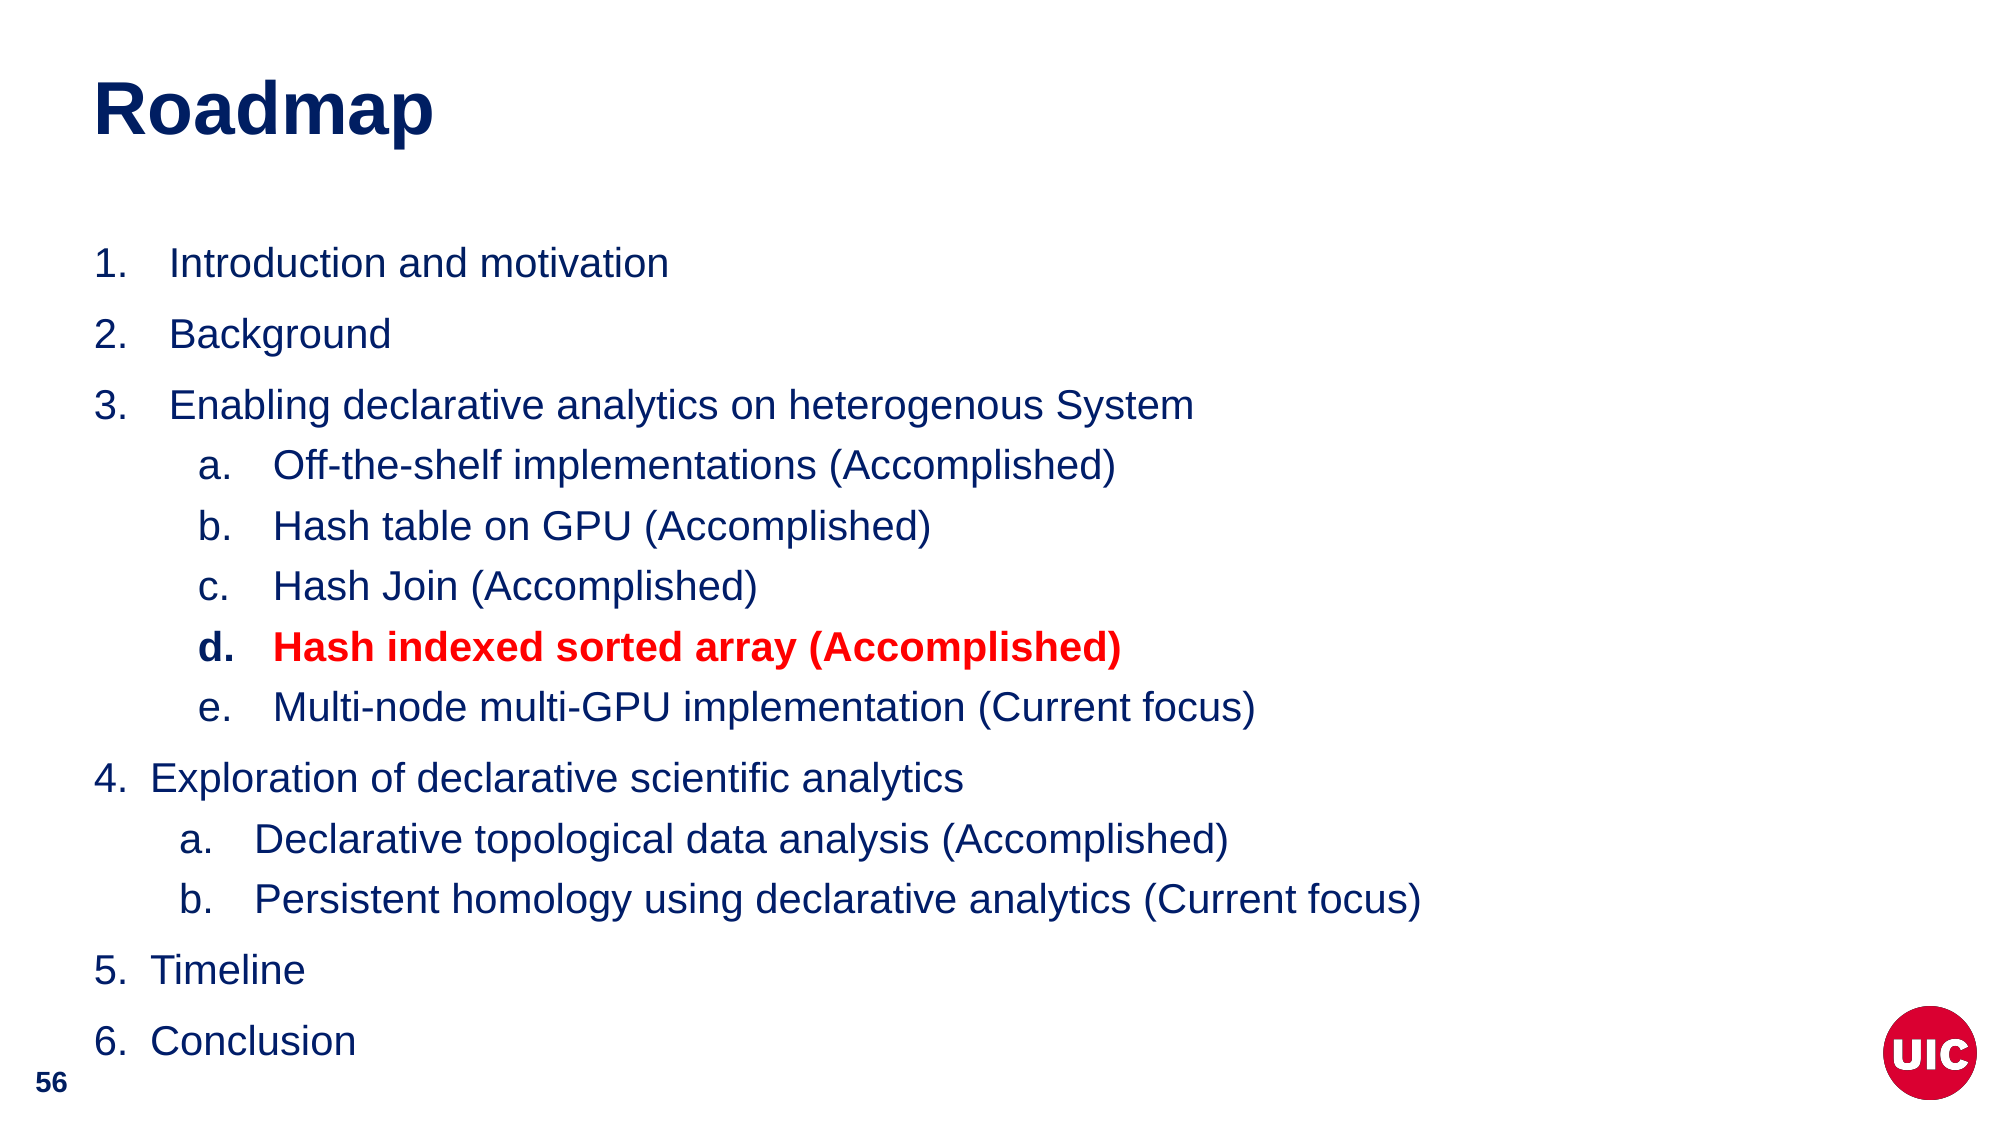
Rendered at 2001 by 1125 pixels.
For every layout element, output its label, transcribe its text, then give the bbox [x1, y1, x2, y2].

title Roadmap [93, 70, 1907, 204]
list Introduction and motivation Background Enabling declarative analytics on heterogenous System Off-the-shelf implementations (Accomplished) Hash table on GPU (Accomplished) Hash Join (Accomplished) Hash indexed sorted array (Accomplished) Multi-node multi-GPU implementation (Current focus) Exploration of declarative scientific analytics Declarative topological data analysis (Accomplished) Persistent homology using declarative analytics (Current focus) Timeline Conclusion [93, 235, 1907, 1113]
picture [1907, 1004, 1980, 1102]
